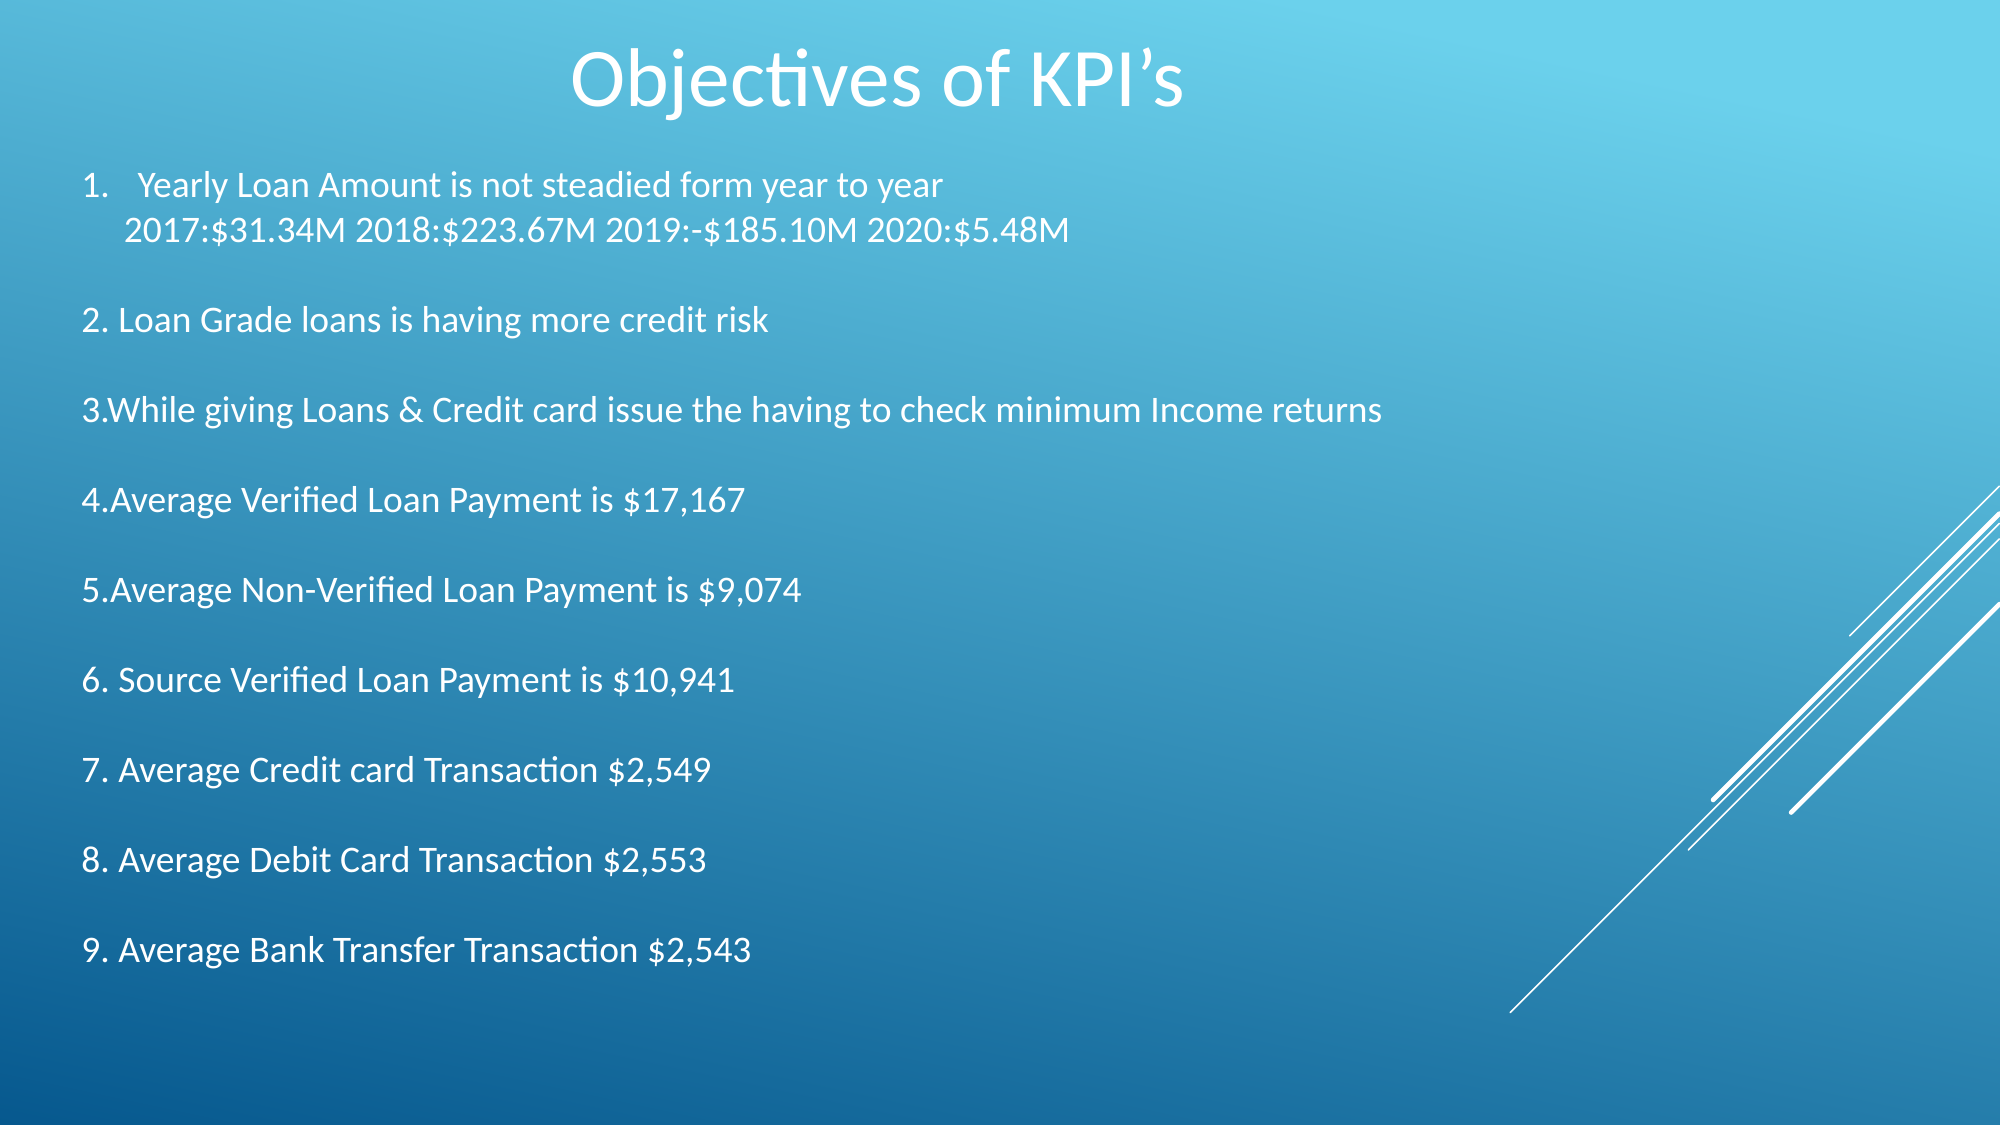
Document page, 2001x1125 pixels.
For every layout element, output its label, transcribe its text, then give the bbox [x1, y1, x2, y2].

text_box Objectives of KPI’s [555, 16, 1201, 131]
text_box Yearly Loan Amount is not steadied form year to year 2017:$31.34M 2018:$223.67M 2019:-$185.10M 2020:$5.48M 2. Loan Grade loans is having more credit risk 3.While giving Loans & Credit card issue the having to check minimum Income returns 4.Average Verified Loan Payment is $17,167 5.Average Non-Verified Loan Payment is $9,074 6. Source Verified Loan Payment is $10,941 7. Average Credit card Transaction $2,549 8. Average Debit Card Transaction $2,553 9. Average Bank Transfer Transaction $2,543 [66, 152, 1399, 1023]
